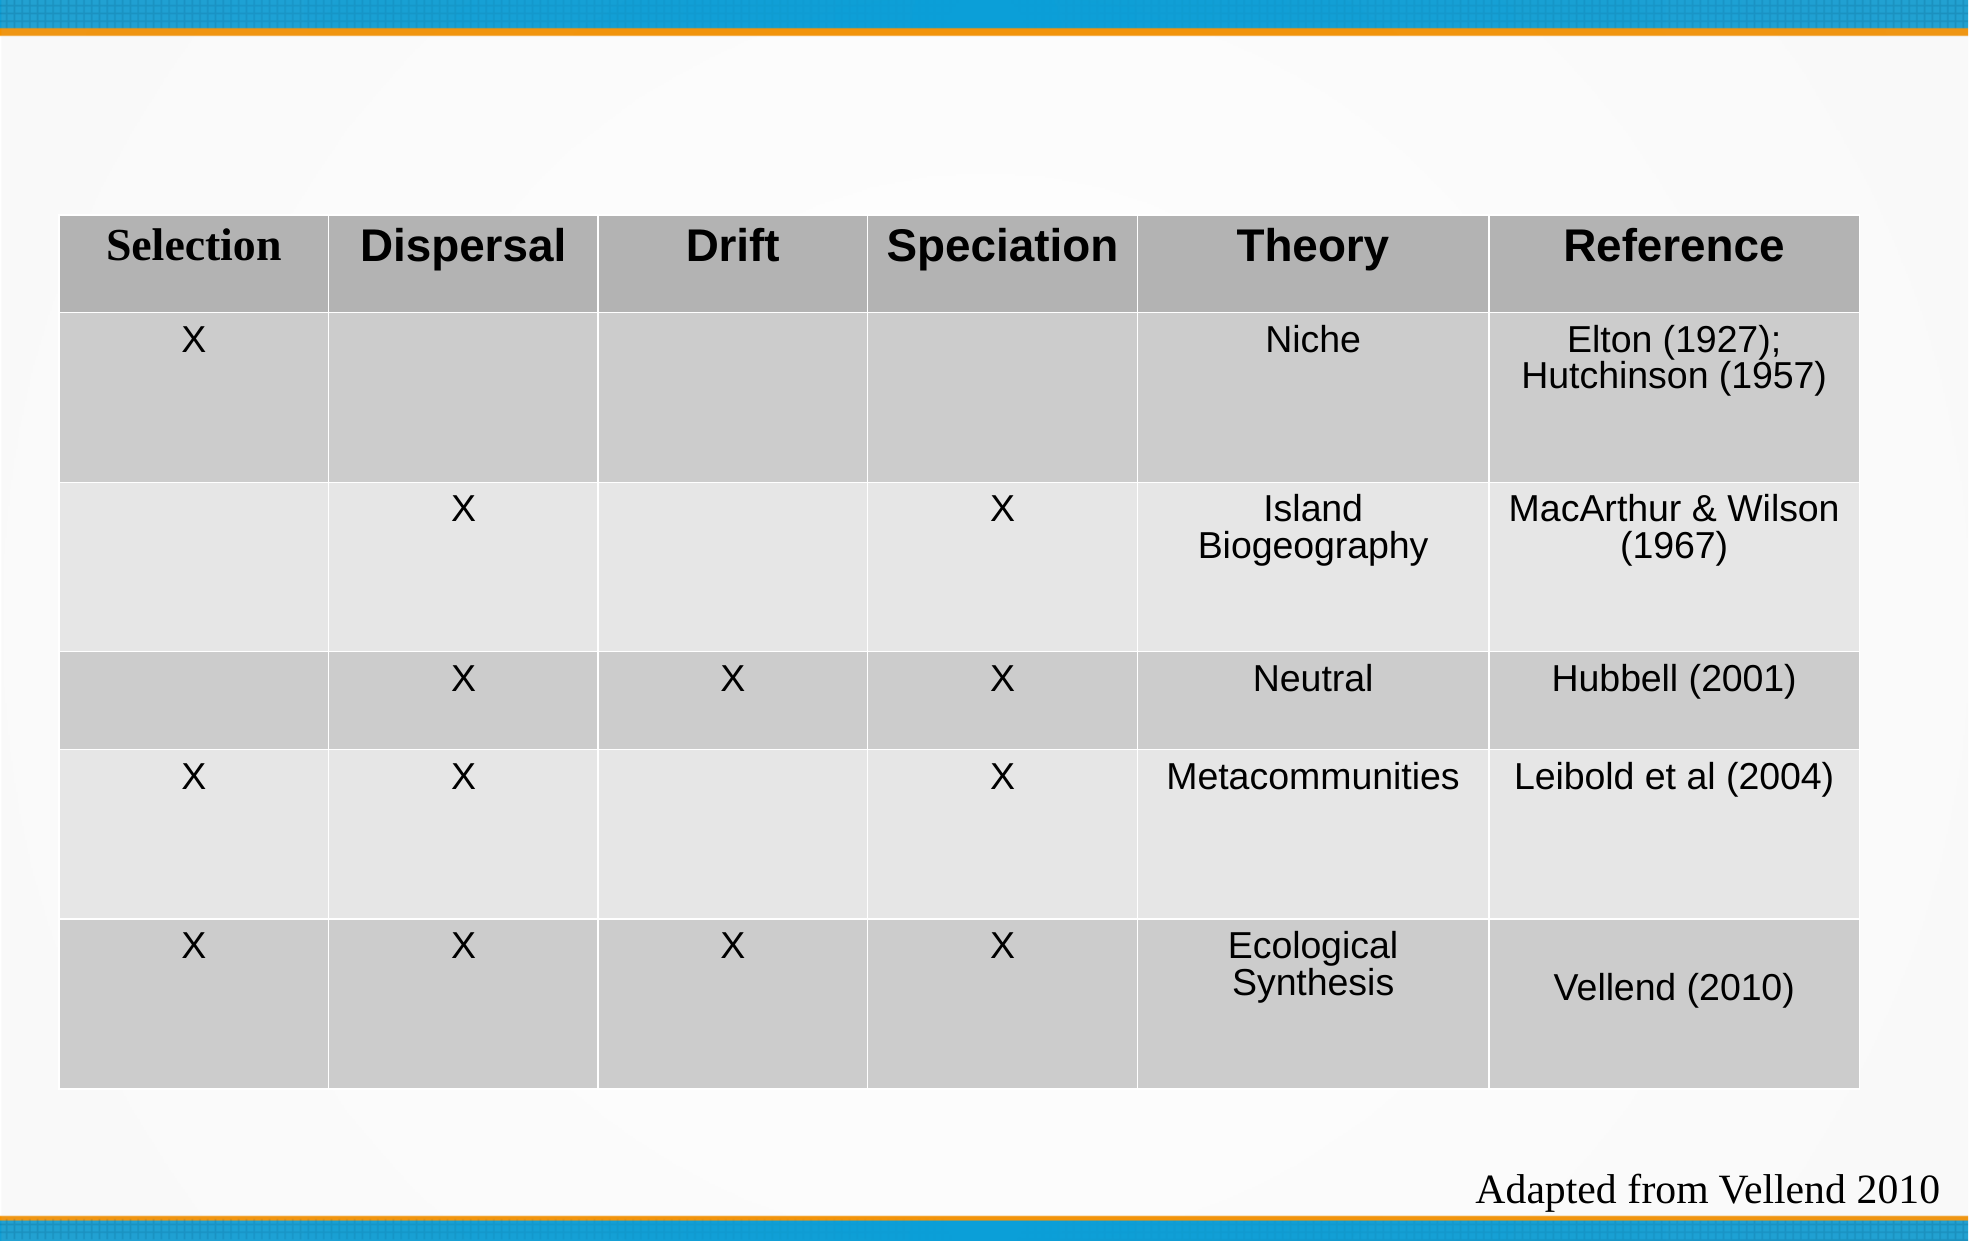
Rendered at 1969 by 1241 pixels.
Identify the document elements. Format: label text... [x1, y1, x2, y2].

table_cell X [60, 750, 328, 918]
table_cell Ecological Synthesis [1138, 920, 1488, 1088]
picture [0, 0, 1969, 1241]
table_cell Elton (1927); Hutchinson (1957) [1490, 313, 1859, 482]
table_header Selection [60, 216, 328, 312]
table_cell X [329, 750, 597, 918]
table_cell X [60, 920, 328, 1088]
table_header Speciation [868, 216, 1137, 312]
table_cell X [329, 483, 597, 651]
table_cell X [60, 313, 328, 482]
table_cell X [868, 920, 1137, 1088]
table_cell X [329, 920, 597, 1088]
table_cell [599, 313, 867, 482]
text_box Adapted from Vellend 2010 [1440, 1135, 1969, 1240]
table_cell X [868, 652, 1137, 749]
table_header Dispersal [329, 216, 597, 312]
table_cell Vellend (2010) [1490, 920, 1859, 1088]
table_header Drift [599, 216, 867, 312]
table_cell [329, 313, 597, 482]
table_cell Hubbell (2001) [1490, 652, 1859, 749]
table_cell X [868, 750, 1137, 918]
table_header Theory [1138, 216, 1488, 312]
table_header Reference [1490, 216, 1859, 312]
table_cell Neutral [1138, 652, 1488, 749]
table_cell X [868, 483, 1137, 651]
table_cell Leibold et al (2004) [1490, 750, 1859, 918]
table_cell Niche [1138, 313, 1488, 482]
table_cell [599, 483, 867, 651]
table_cell MacArthur & Wilson (1967) [1490, 483, 1859, 651]
table_cell X [599, 920, 867, 1088]
table_cell [60, 483, 328, 651]
table_cell [60, 652, 328, 749]
table_cell Island Biogeography [1138, 483, 1488, 651]
table_cell Metacommunities [1138, 750, 1488, 918]
table_cell [599, 750, 867, 918]
table_cell X [329, 652, 597, 749]
table_cell X [599, 652, 867, 749]
table_cell [868, 313, 1137, 482]
